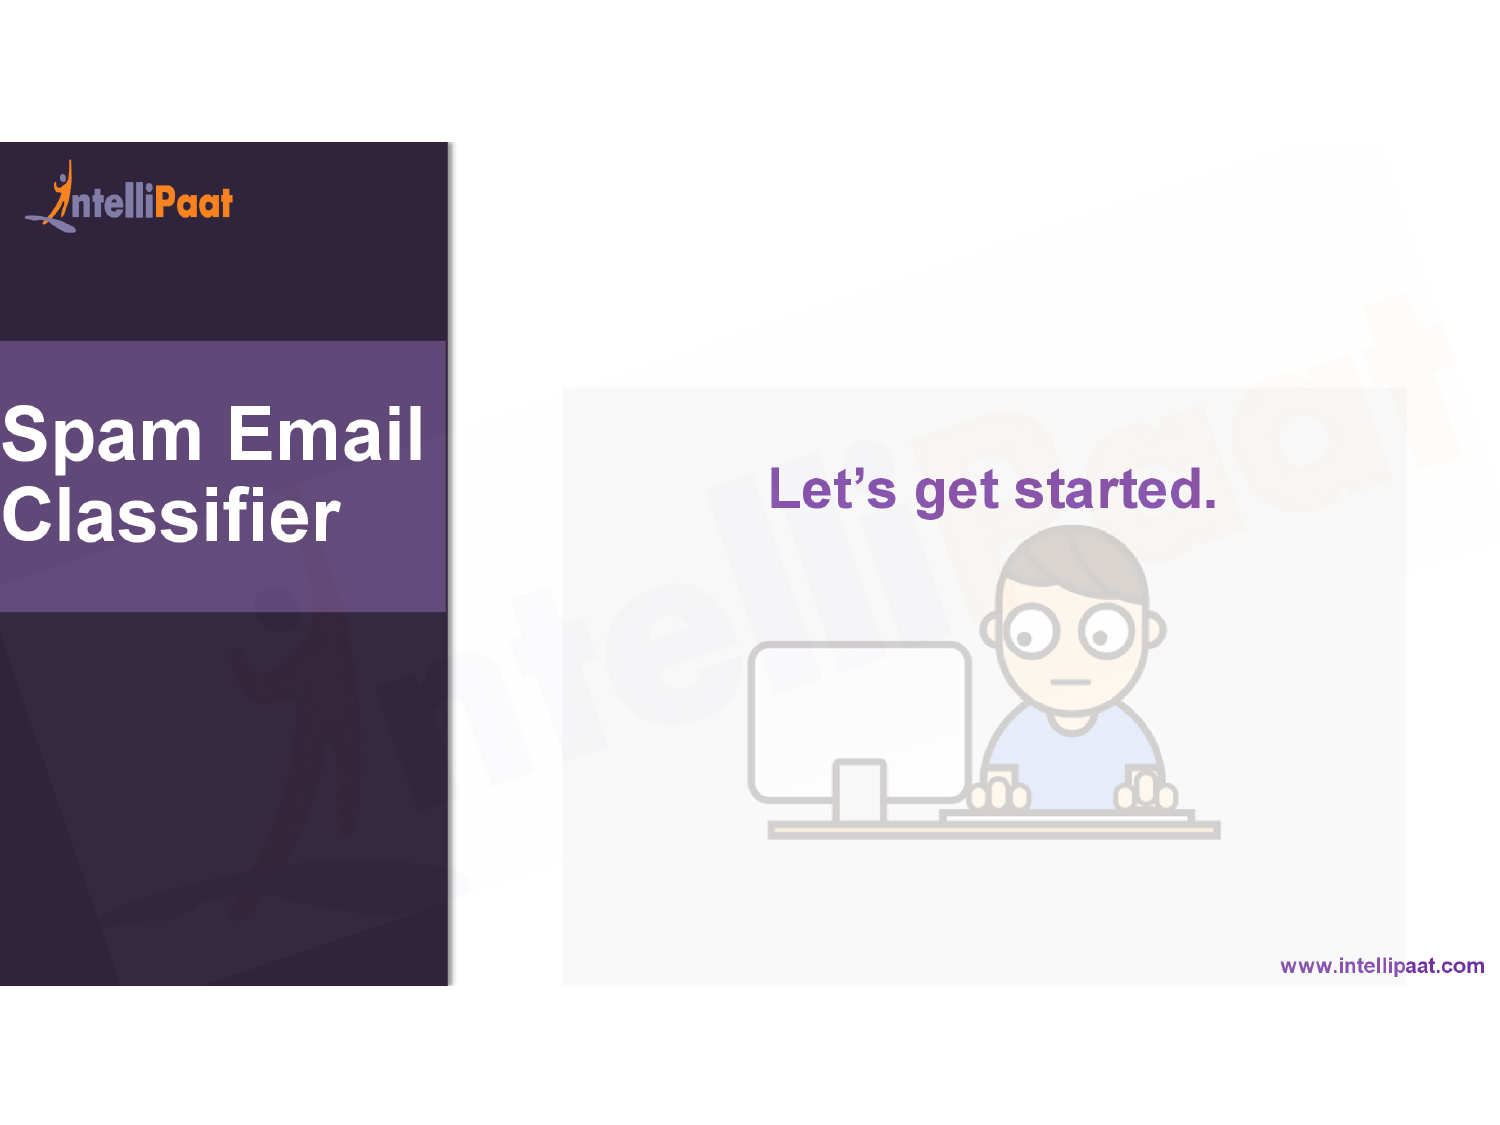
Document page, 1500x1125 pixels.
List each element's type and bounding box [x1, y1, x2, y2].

picture [0, 141, 1500, 987]
